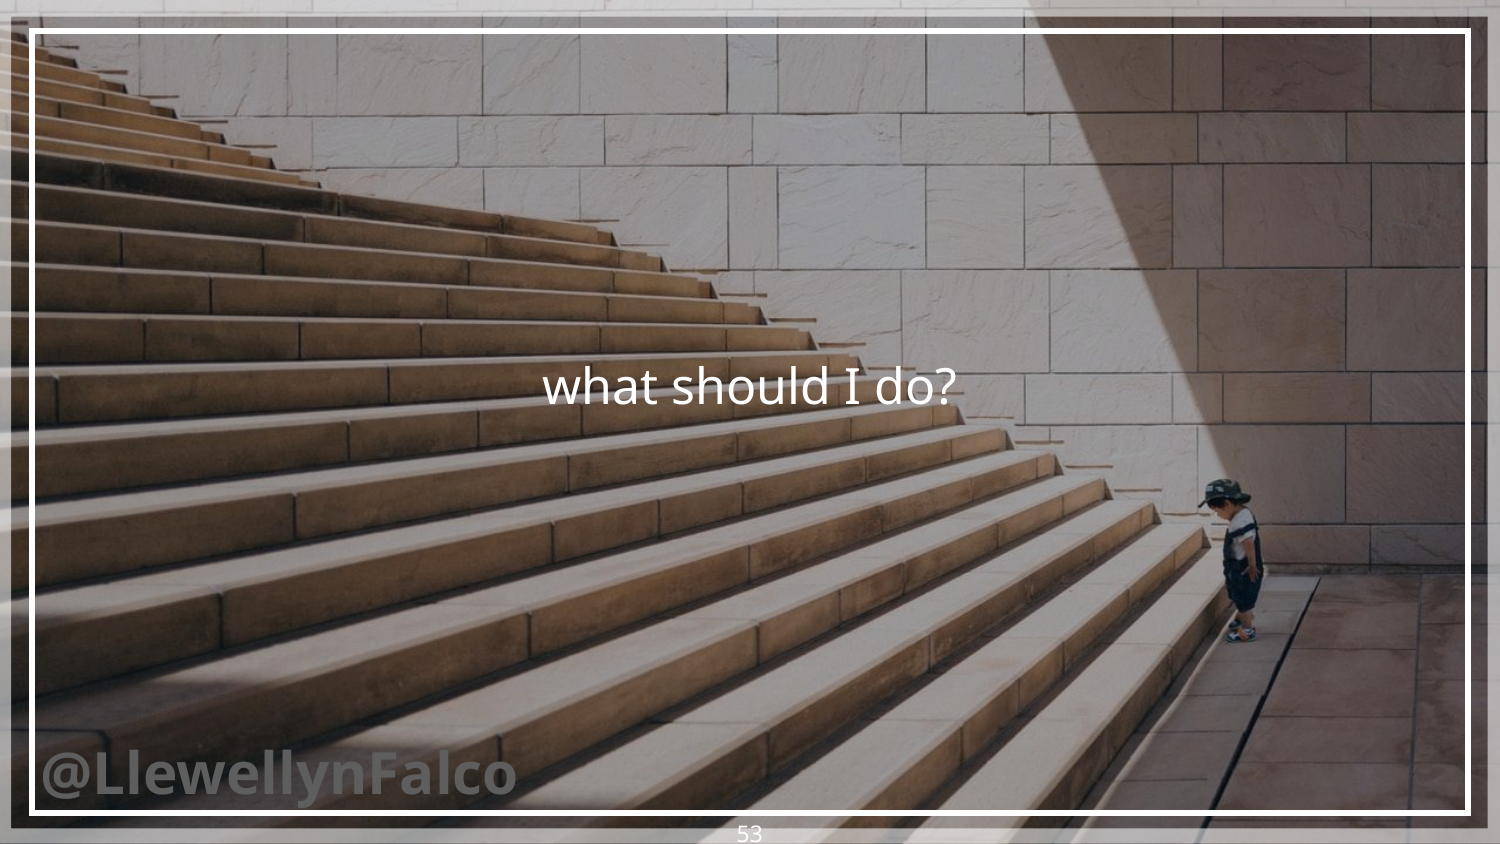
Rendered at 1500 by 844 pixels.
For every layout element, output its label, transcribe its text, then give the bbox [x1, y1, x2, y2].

slide_number 53 [13, 804, 1486, 826]
text_box [0, 0, 1500, 844]
text_box what should I do? [451, 333, 1048, 436]
picture [13, 19, 1486, 804]
picture [35, 34, 1465, 804]
